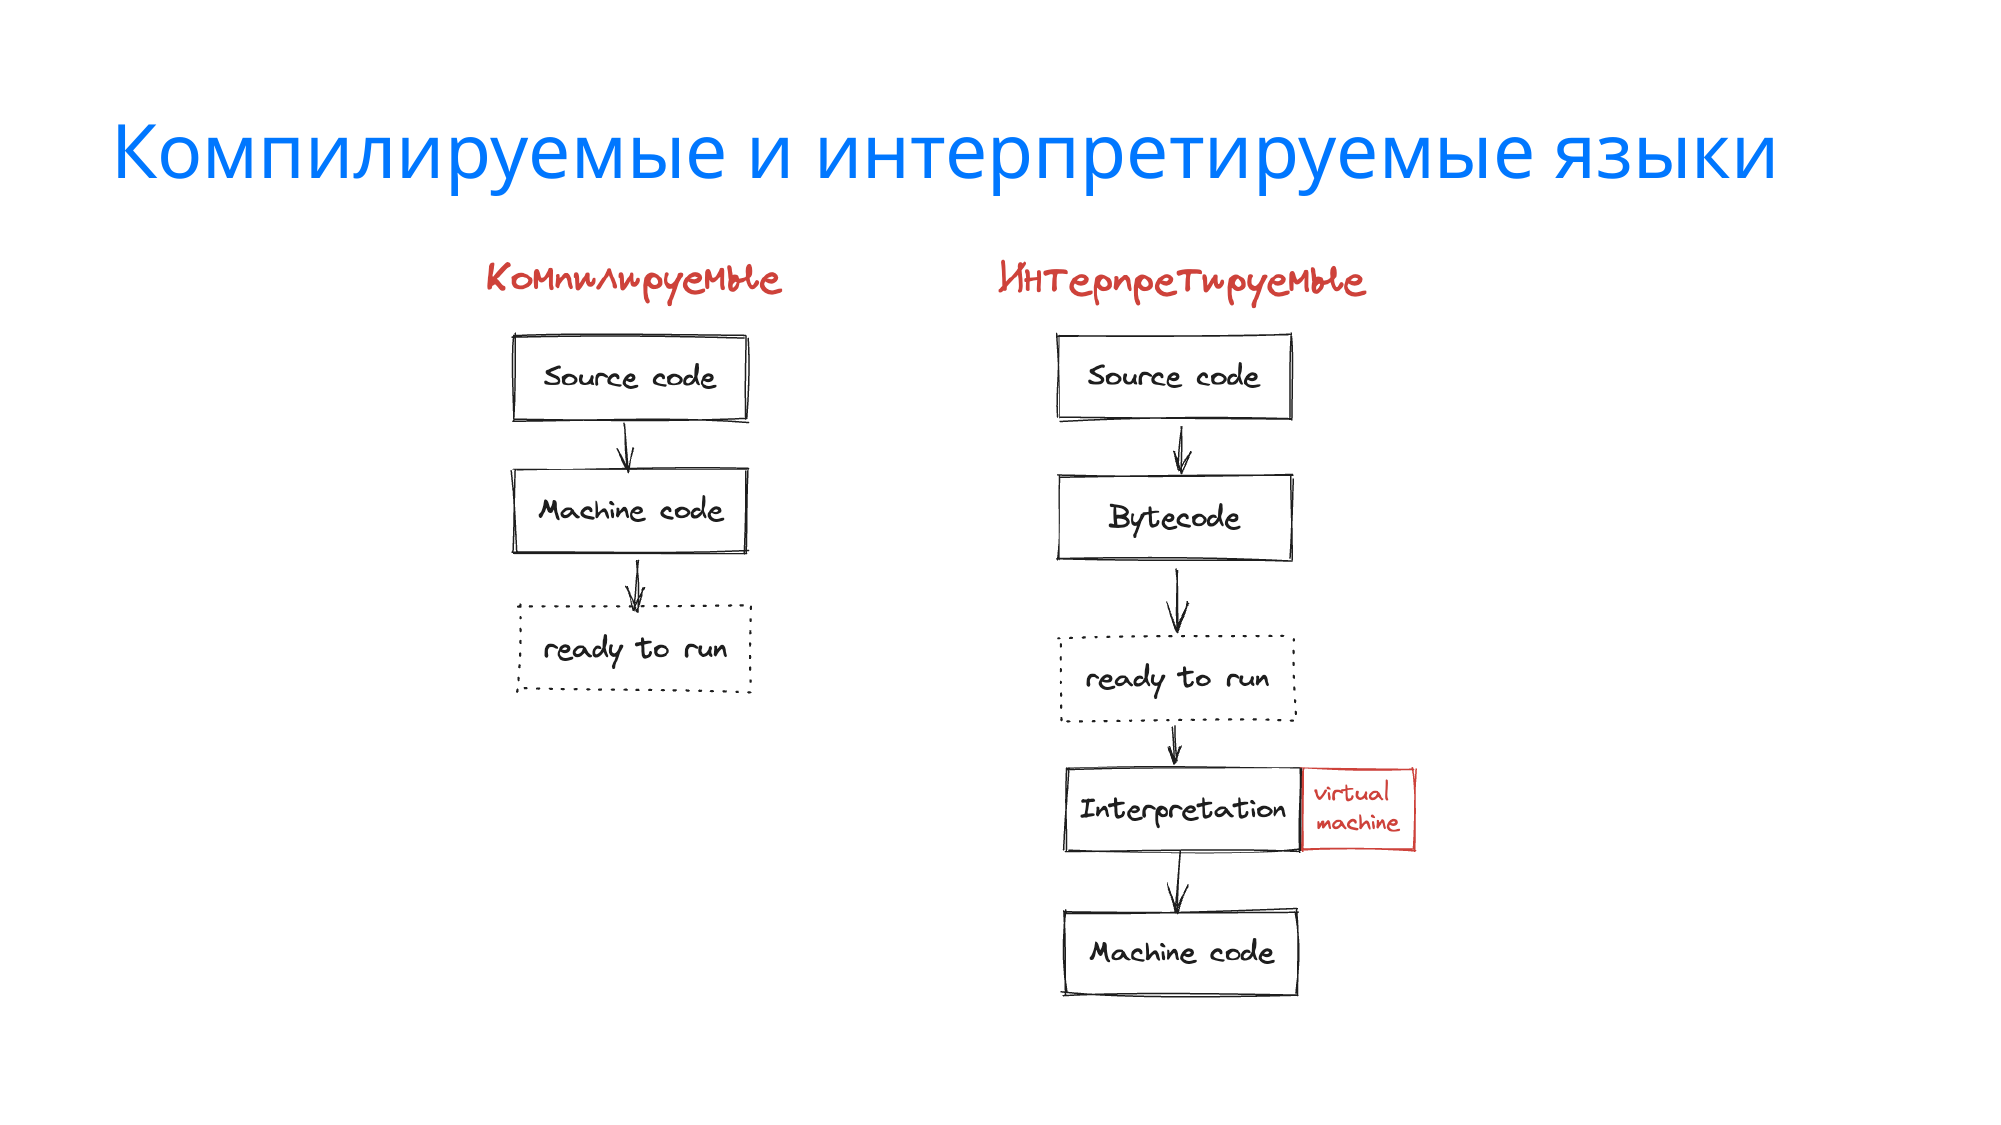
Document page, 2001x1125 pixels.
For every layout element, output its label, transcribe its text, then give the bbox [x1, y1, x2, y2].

picture [452, 214, 1489, 1066]
title Компилируемые и интерпретируемые языки [111, 113, 1892, 220]
